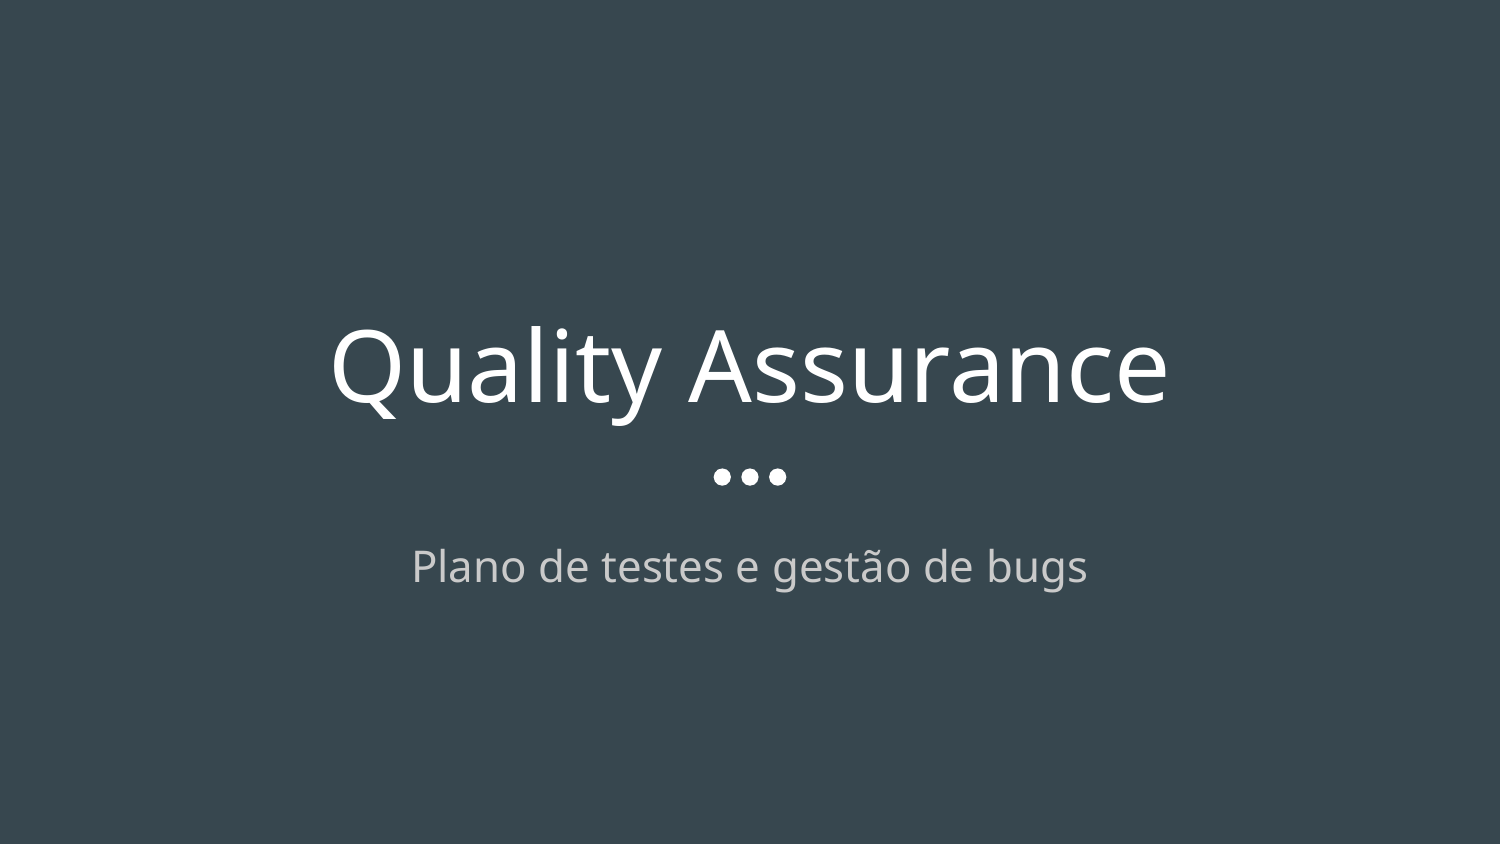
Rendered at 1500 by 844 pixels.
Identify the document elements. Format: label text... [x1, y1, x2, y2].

title Quality Assurance [110, 162, 1390, 447]
subtitle Plano de testes e gestão de bugs [110, 520, 1390, 651]
